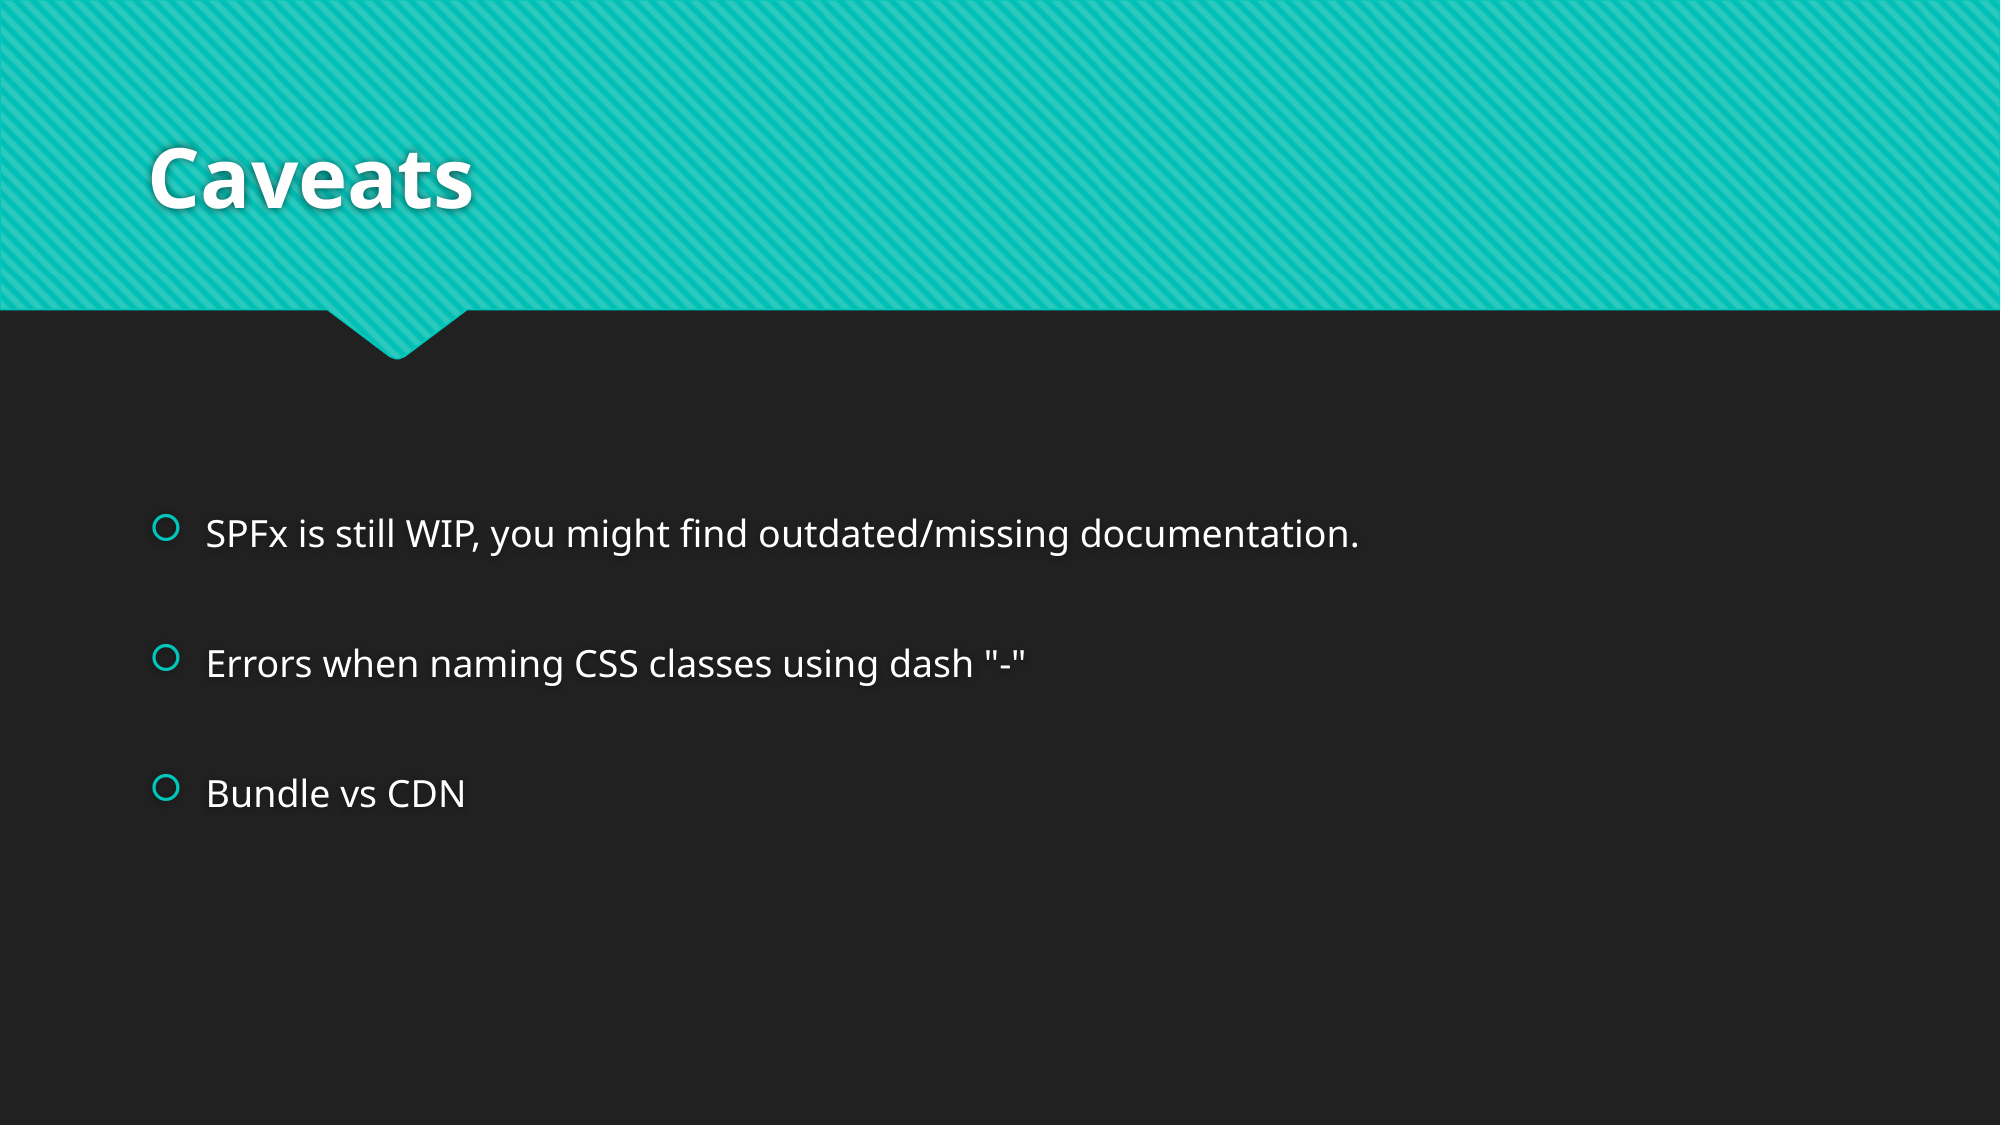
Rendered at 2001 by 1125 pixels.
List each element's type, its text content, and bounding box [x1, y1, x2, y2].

title Caveats [132, 73, 1868, 233]
list SPFx is still WIP, you might find outdated/missing documentation. Errors when naming CSS classes using dash "-" Bundle vs CDN [134, 364, 1866, 962]
